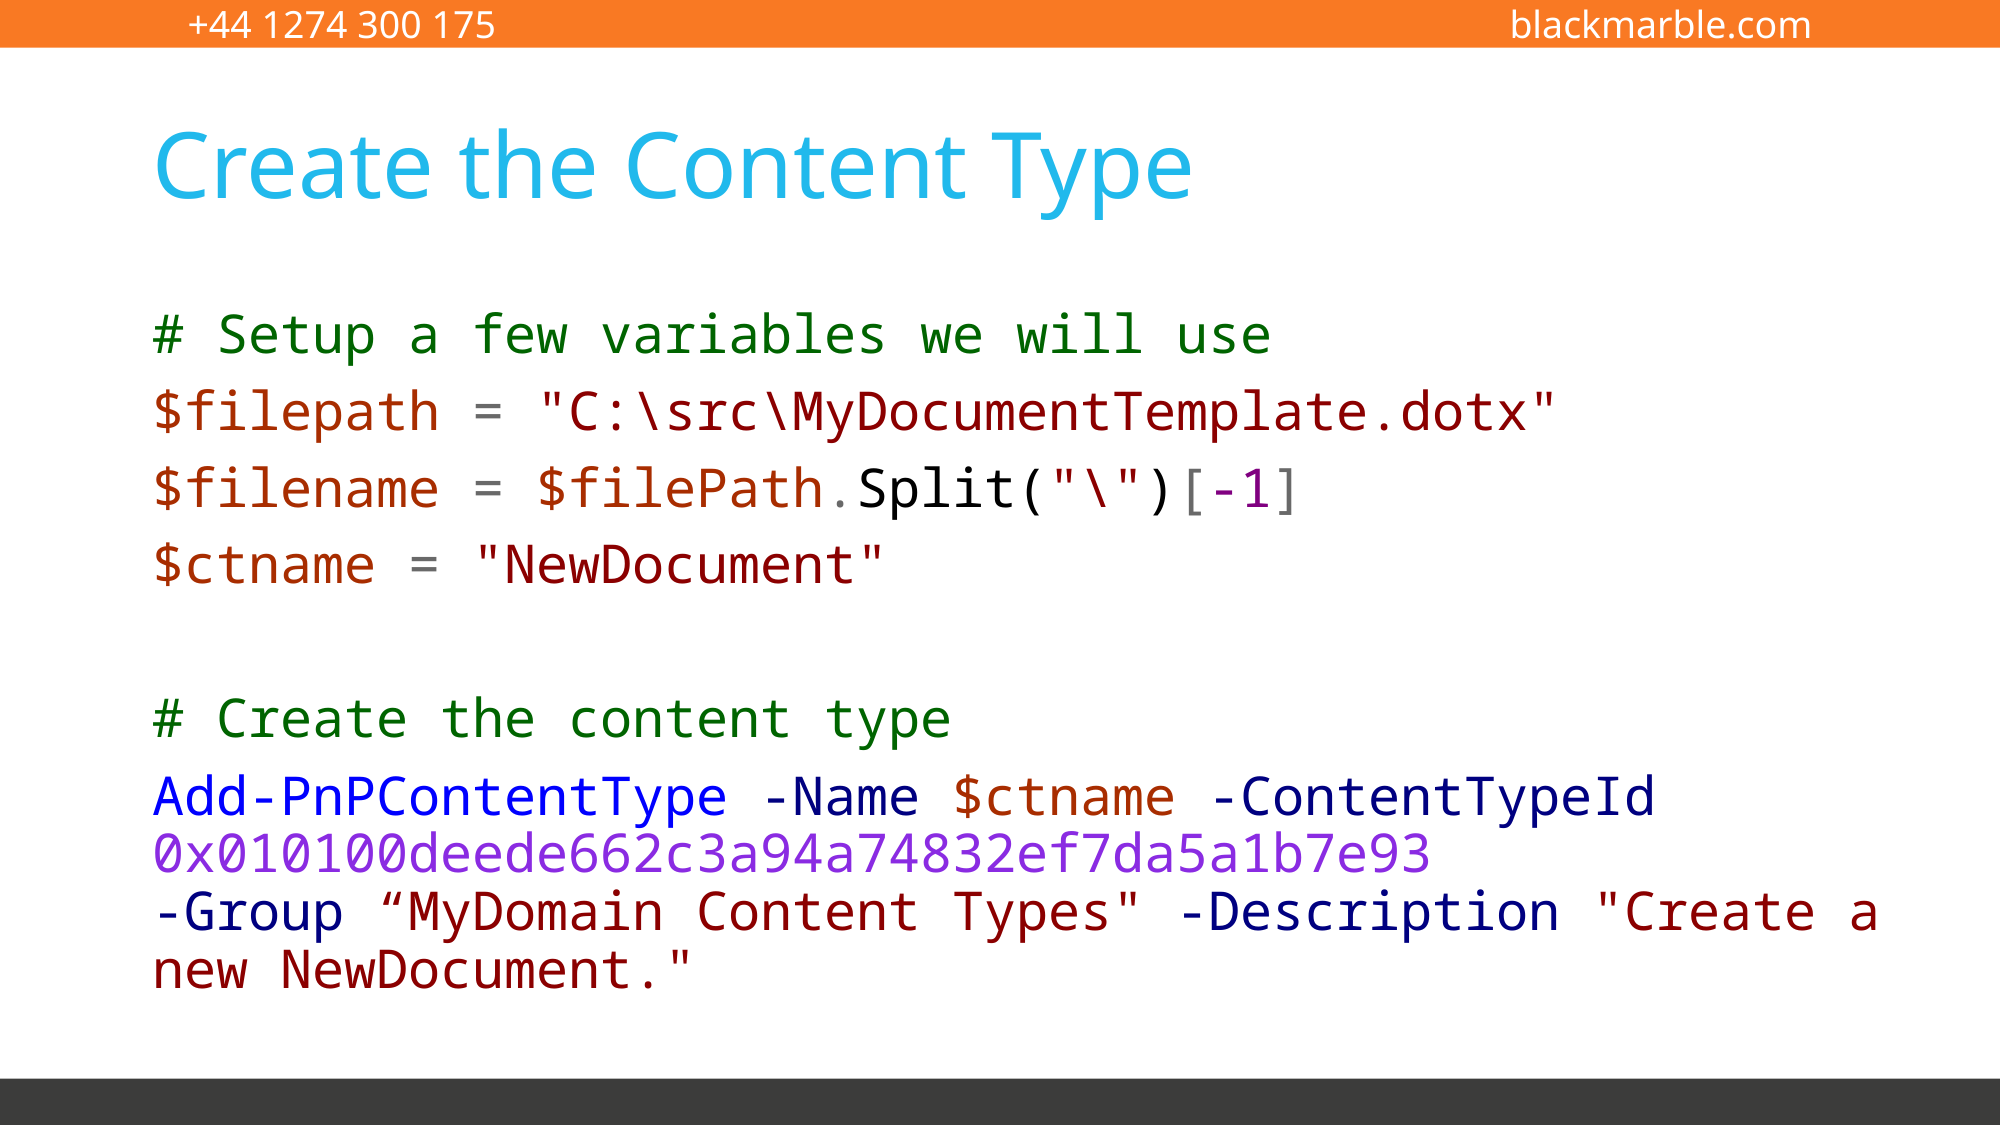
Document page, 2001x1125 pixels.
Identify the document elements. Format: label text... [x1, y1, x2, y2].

title Create the Content Type [137, 59, 1863, 278]
list # Setup a few variables we will use $filepath = "C:\src\MyDocumentTemplate.dotx" $filename = $filePath.Split("\")[-1] $ctname = "NewDocument" # Create the content type Add-PnPContentType -Name $ctname -ContentTypeId 0x010100deede662c3a94a74832ef7da5a1b7e93 -Group “MyDomain Content Types" -Description "Create a new NewDocument." [137, 299, 1919, 1014]
